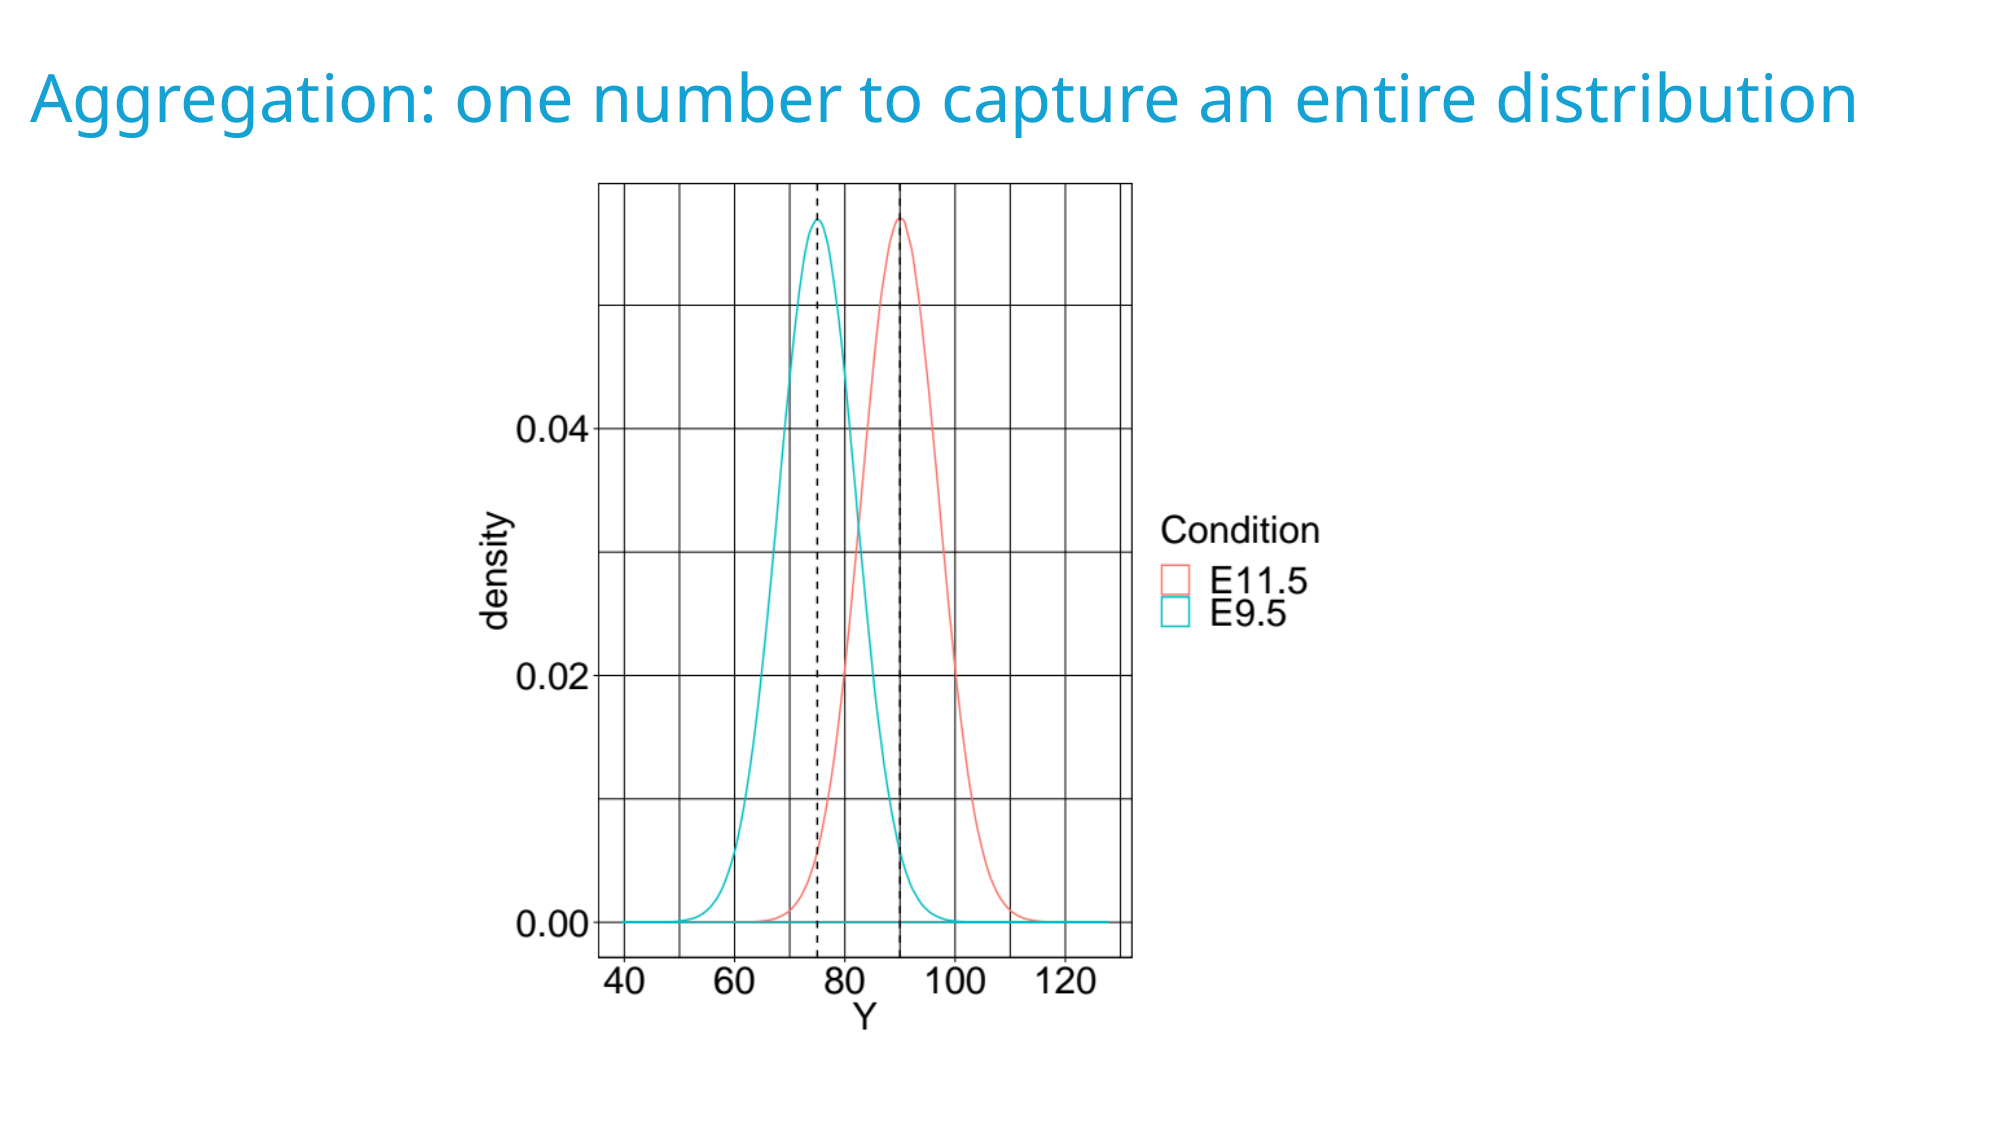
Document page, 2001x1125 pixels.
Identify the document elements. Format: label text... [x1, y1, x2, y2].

title Aggregation: one number to capture an entire distribution [30, 27, 1878, 175]
picture [122, 174, 1686, 1042]
